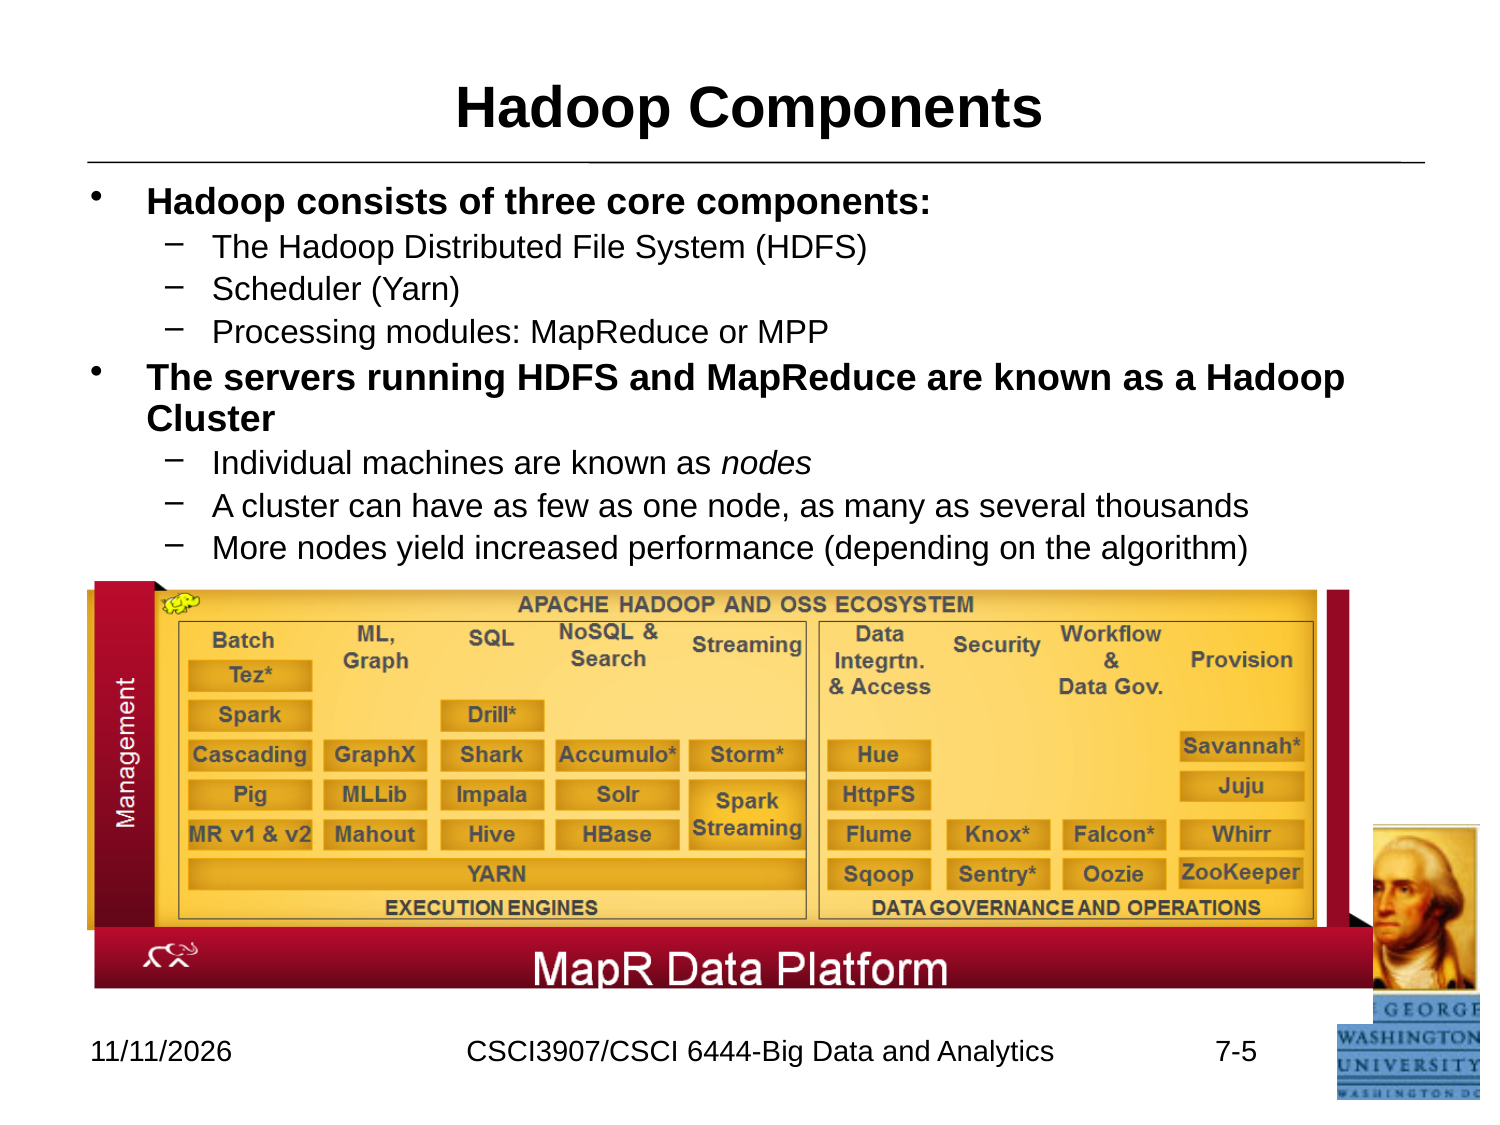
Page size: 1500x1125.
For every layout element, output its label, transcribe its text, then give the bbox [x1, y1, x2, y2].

title Hadoop Components [75, 45, 1425, 163]
footer CSCI3907/CSCI 6444-Big Data and Analytics [323, 1024, 1199, 1103]
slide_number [75, 1024, 250, 1103]
list Hadoop consists of three core components: The Hadoop Distributed File System (HDFS) Scheduler (Yarn) Processing modules: MapReduce or MPP The servers running HDFS and MapReduce are known as a Hadoop Cluster Individual machines are known as nodes A cluster can have as few as one node, as many as several thousands More nodes yield increased performance (depending on the algorithm) [75, 174, 1425, 1018]
picture [87, 580, 1480, 1100]
slide_number 7-5 [1200, 1025, 1313, 1104]
